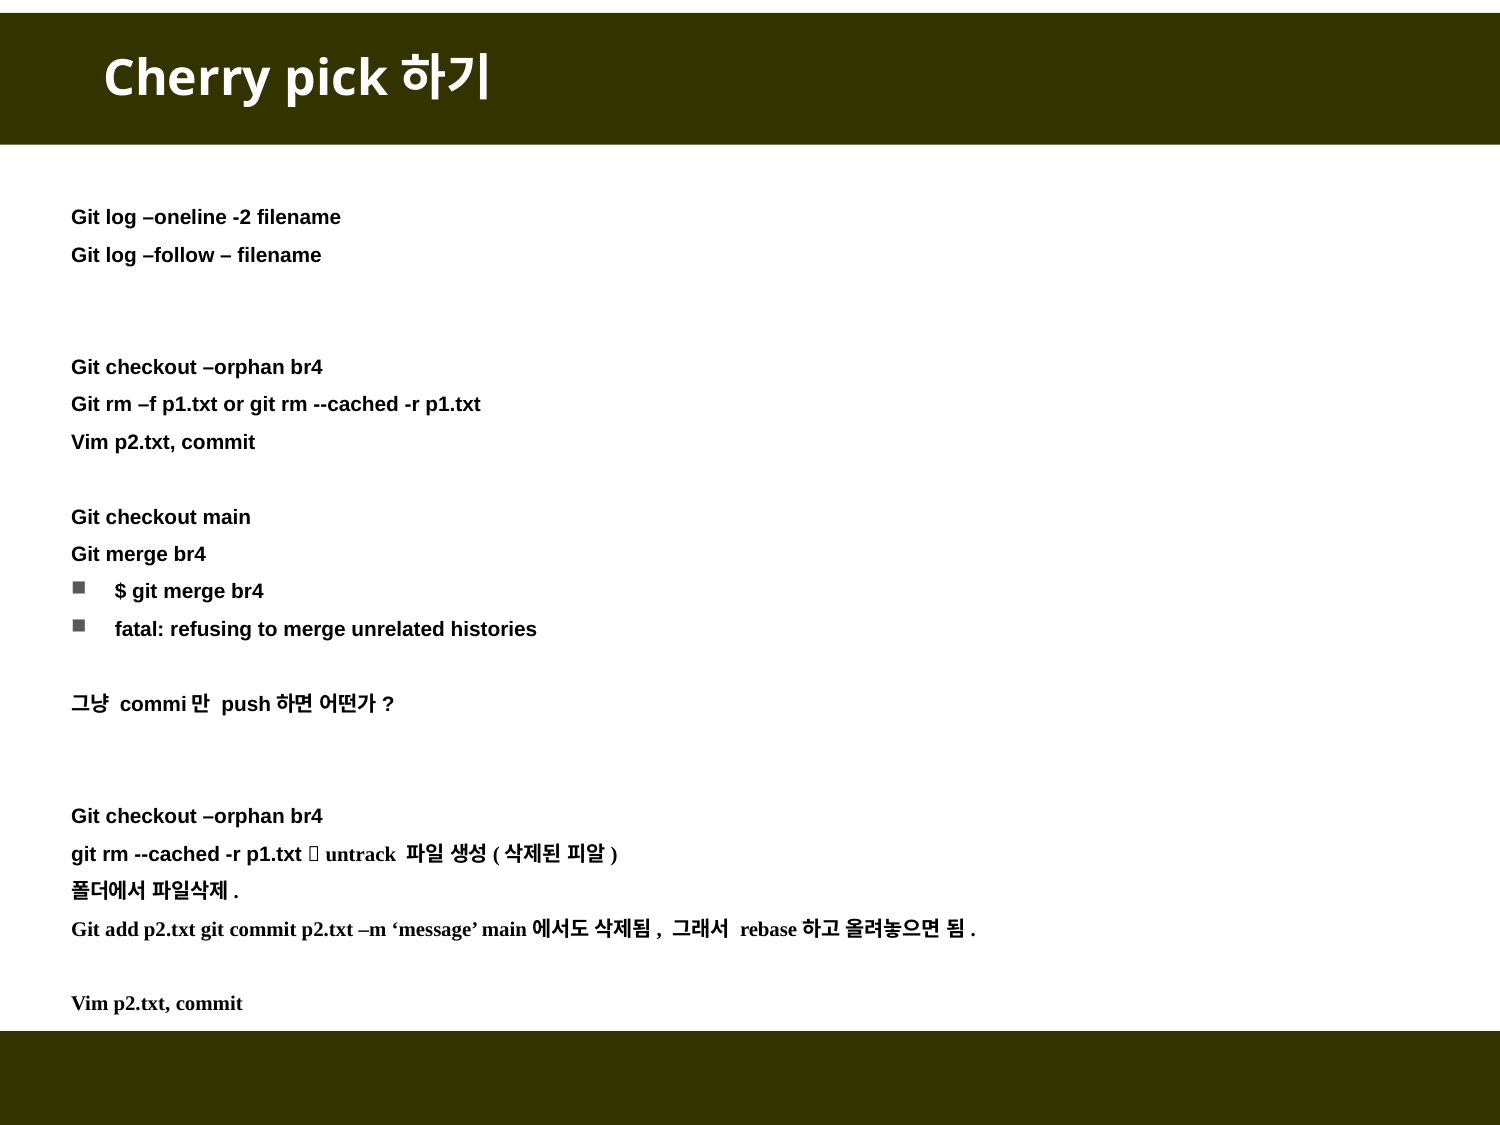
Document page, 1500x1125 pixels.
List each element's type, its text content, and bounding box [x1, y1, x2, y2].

text_box Git log –oneline -2 filename Git log –follow – filename Git checkout –orphan br4 Git rm –f p1.txt or git rm --cached -r p1.txt Vim p2.txt, commit Git checkout main Git merge br4 $ git merge br4 fatal: refusing to merge unrelated histories 그냥 commi만 push하면 어떤가? Git checkout –orphan br4 git rm --cached -r p1.txt  untrack 파일 생성(삭제된 피알) 폴더에서 파일삭제. Git add p2.txt git commit p2.txt –m ‘message’ main에서도 삭제됨, 그래서 rebase하고 올려놓으면 됨. Vim p2.txt, commit [56, 183, 1474, 1018]
title Cherry pick하기 [88, 31, 1441, 126]
